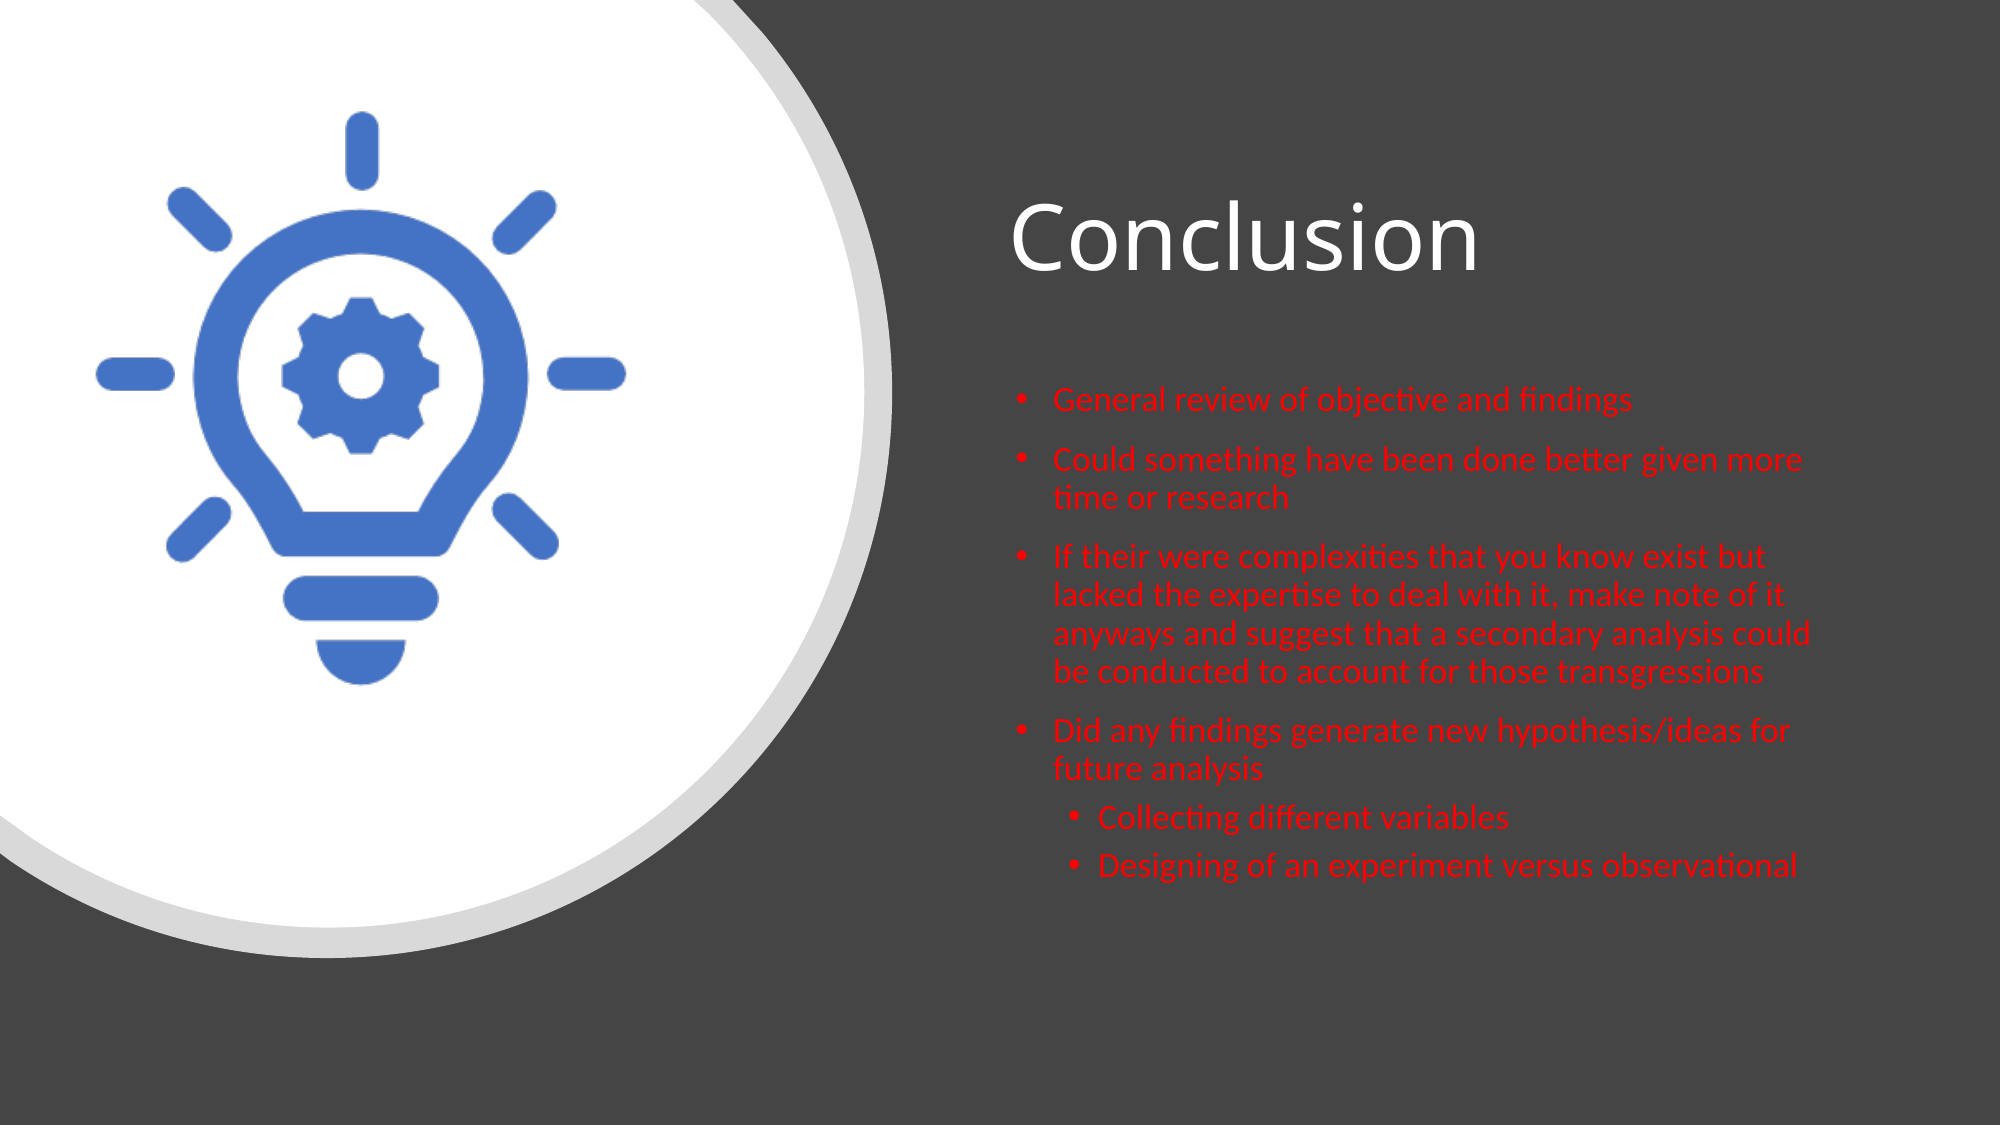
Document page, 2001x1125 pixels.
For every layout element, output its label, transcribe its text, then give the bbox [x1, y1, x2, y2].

list General review of objective and findings Could something have been done better given more time or research If their were complexities that you know exist but lacked the expertise to deal with it, make note of it anyways and suggest that a secondary analysis could be conducted to account for those transgressions Did any findings generate new hypothesis/ideas for future analysis Collecting different variables Designing of an experiment versus observational [993, 373, 1865, 928]
text_box [0, 0, 894, 960]
picture [52, 89, 682, 719]
title Conclusion [993, 131, 1865, 350]
text_box [0, 0, 866, 929]
